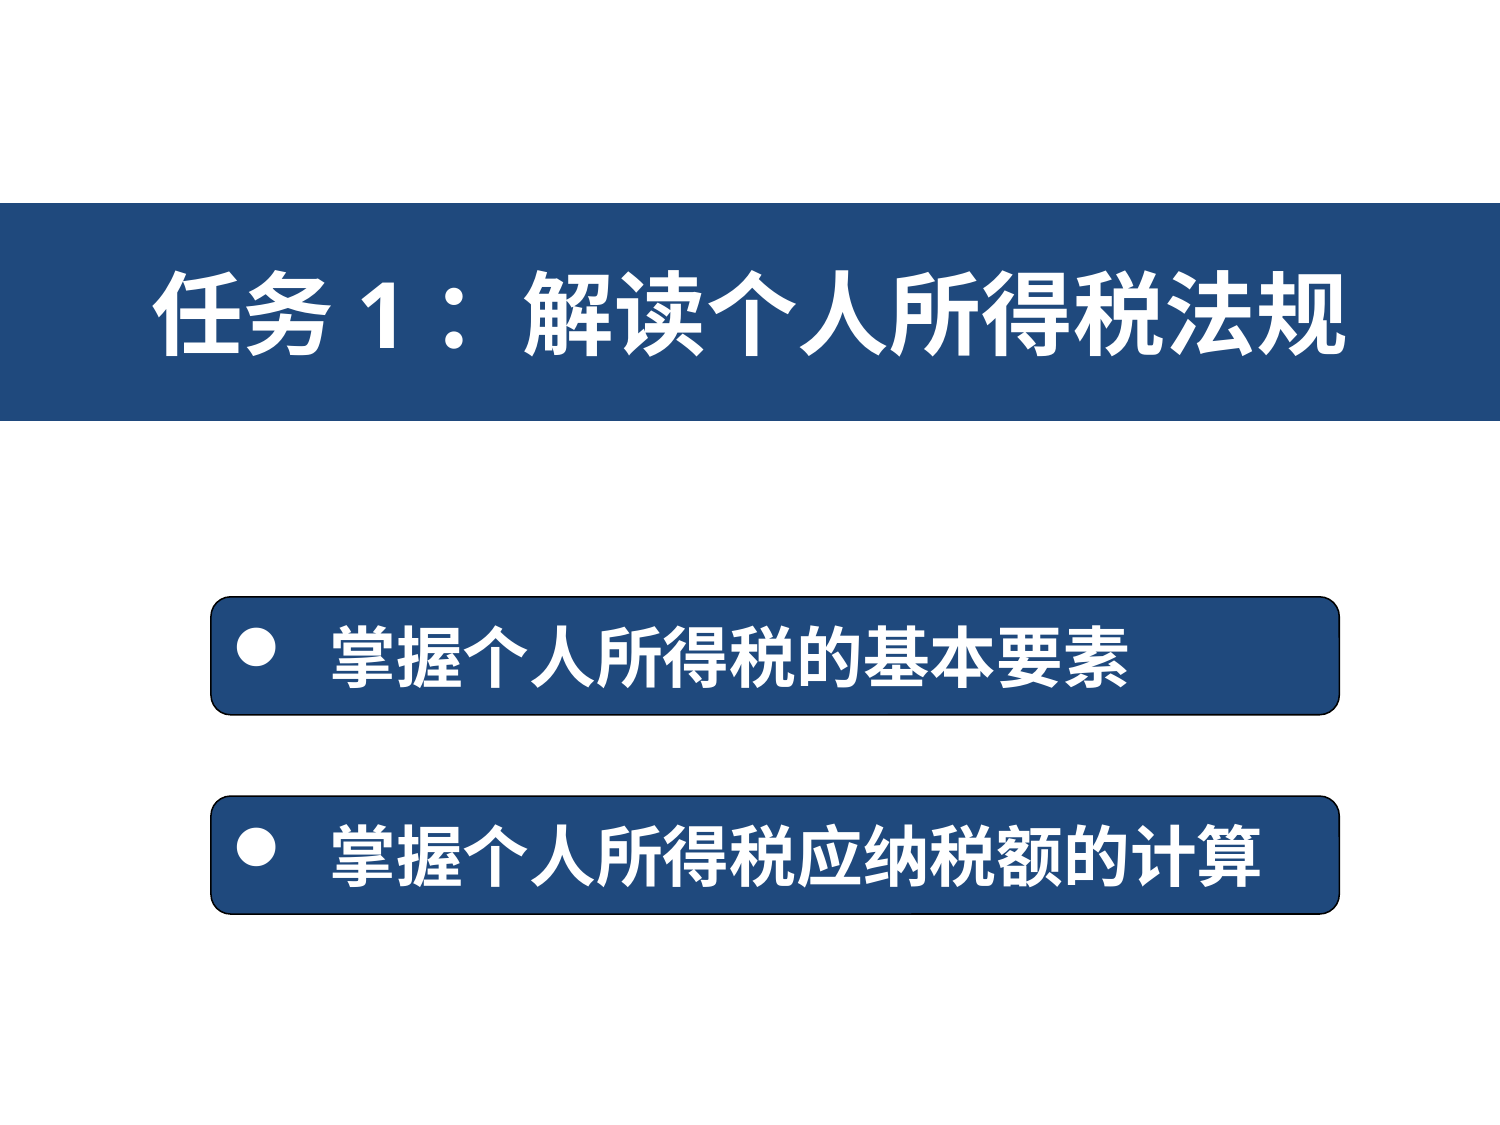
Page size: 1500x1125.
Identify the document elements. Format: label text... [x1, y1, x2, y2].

text_box 掌握个人所得税应纳税额的计算 [210, 796, 1340, 915]
title 任务1：解读个人所得税法规 [0, 202, 1500, 422]
text_box 掌握个人所得税的基本要素 [210, 596, 1340, 715]
